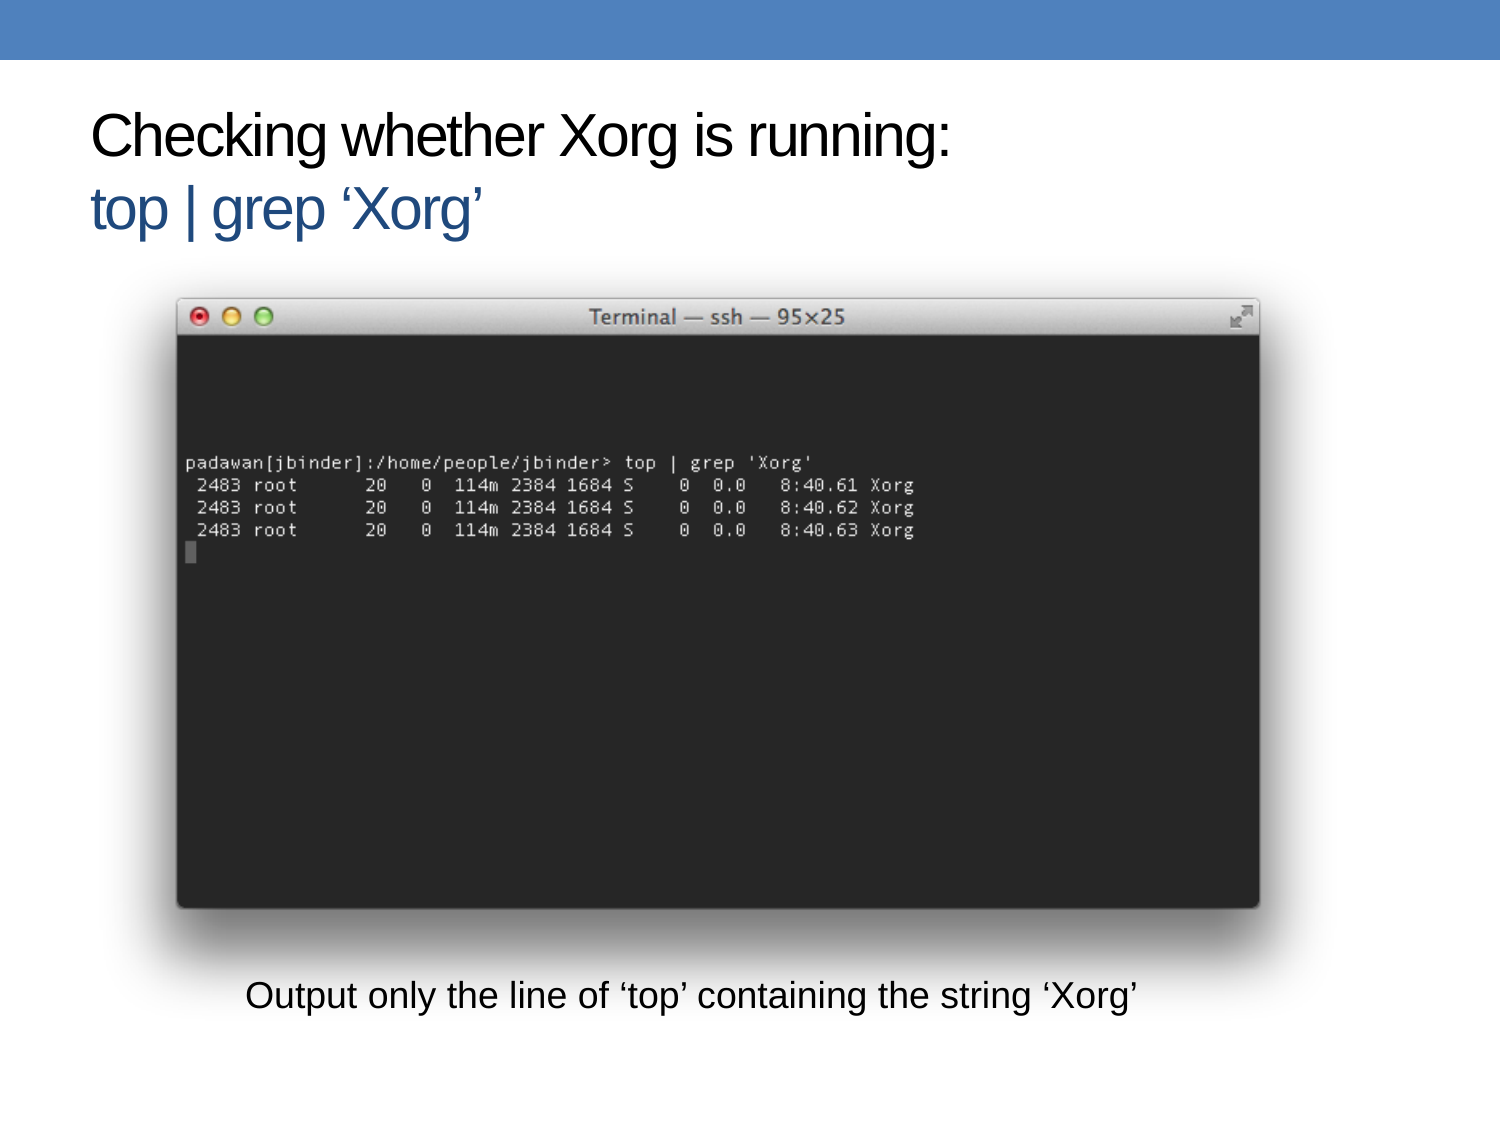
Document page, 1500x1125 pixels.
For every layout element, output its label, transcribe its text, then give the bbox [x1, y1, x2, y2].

title Checking whether Xorg is running: top | grep ‘Xorg’ [75, 87, 1425, 250]
picture [86, 243, 1351, 1036]
